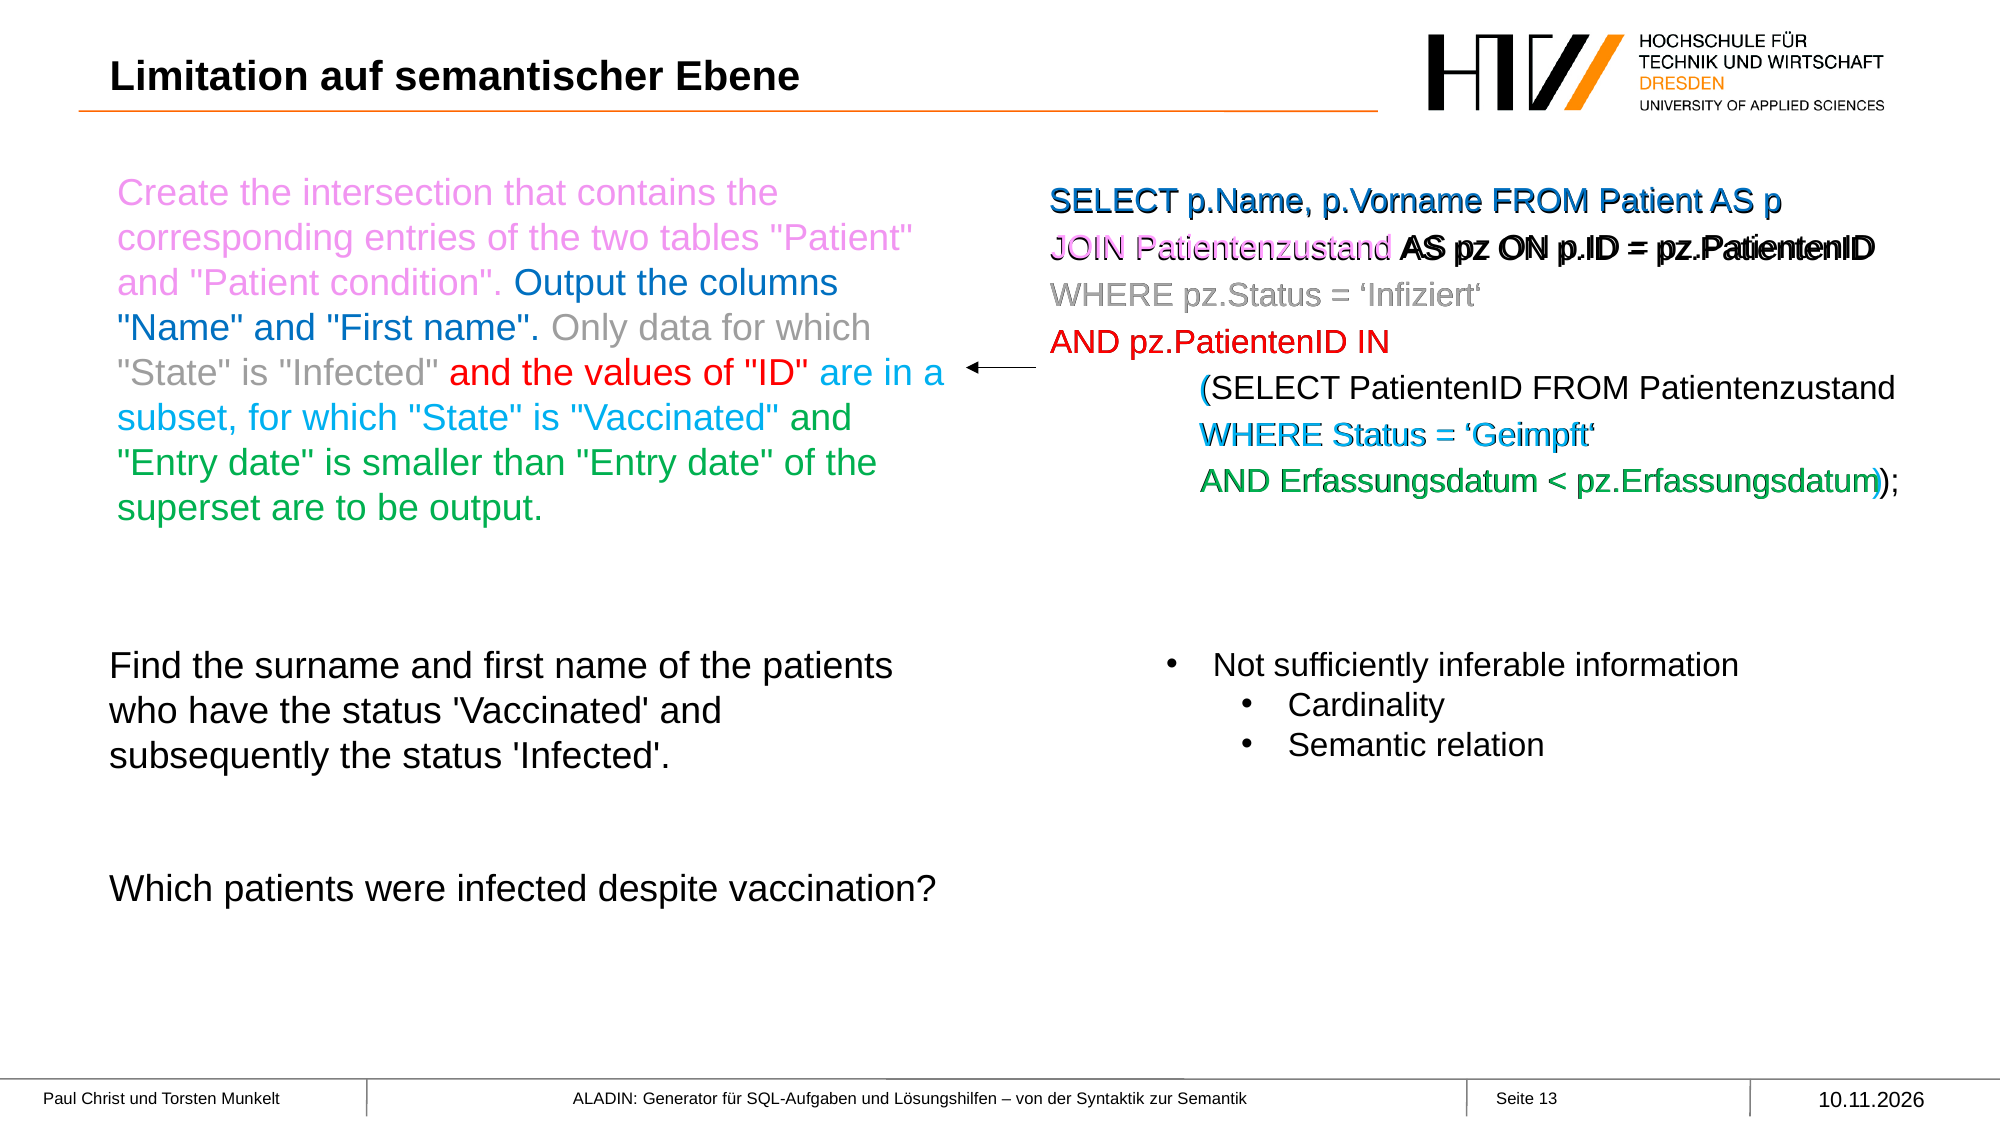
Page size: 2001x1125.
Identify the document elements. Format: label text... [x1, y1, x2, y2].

text_box AND Erfassungsdatum < pz.Erfassungsdatum [1036, 172, 1942, 563]
picture [1425, 31, 1887, 111]
title Limitation auf semantischer Ebene [94, 29, 1386, 117]
text_box Find the surname and first name of the patients who have the status 'Vaccinated' and subsequently the status 'Infected'. [94, 633, 957, 803]
text_box SELECT p.Name, p.Vorname FROM Patient AS p [1034, 171, 1940, 233]
text_box Not sufficiently inferable information Cardinality Semantic relation [1151, 635, 1756, 771]
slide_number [1803, 1080, 1981, 1116]
text_box Create the intersection that contains the corresponding entries of the two tables "Patient" and "Patient condition". Output the columns "Name" and "First name". Only data for which "State" is "Infected" and the values of "ID" are in a subset, for which "State" is "Vaccinated" and "Entry date" is smaller than "Entry date" of the superset are to be output. [102, 160, 965, 575]
text_box Which patients were infected despite vaccination? [94, 856, 957, 944]
